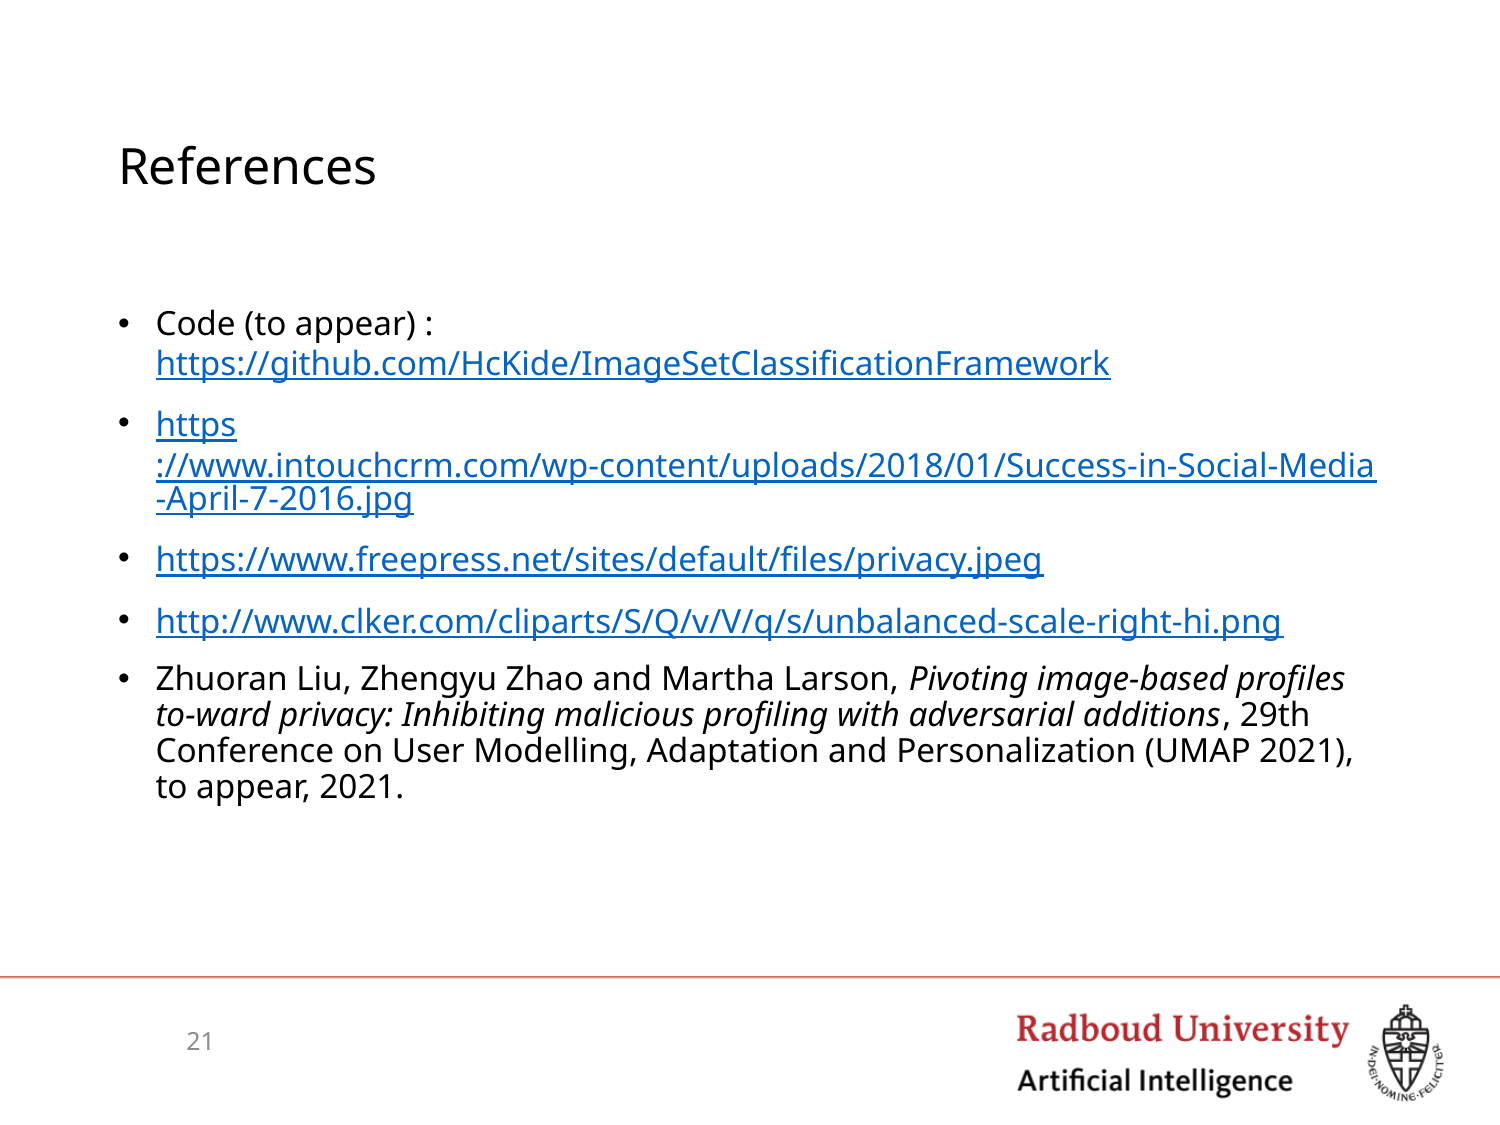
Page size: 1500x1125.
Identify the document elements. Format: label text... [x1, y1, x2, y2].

list Code (to appear) : https://github.com/HcKide/ImageSetClassificationFramework https://www.intouchcrm.com/wp-content/uploads/2018/01/Success-in-Social-Media-April-7-2016.jpg https://www.freepress.net/sites/default/files/privacy.jpeg http://www.clker.com/cliparts/S/Q/v/V/q/s/unbalanced-scale-right-hi.png Zhuoran Liu, Zhengyu Zhao and Martha Larson, Pivoting image-based profiles to-ward privacy: Inhibiting malicious profiling with adversarial additions, 29th Conference on User Modelling, Adaptation and Personalization (UMAP 2021), to appear, 2021. [103, 299, 1397, 948]
title References [103, 59, 1397, 278]
slide_number 21 [103, 1012, 230, 1073]
